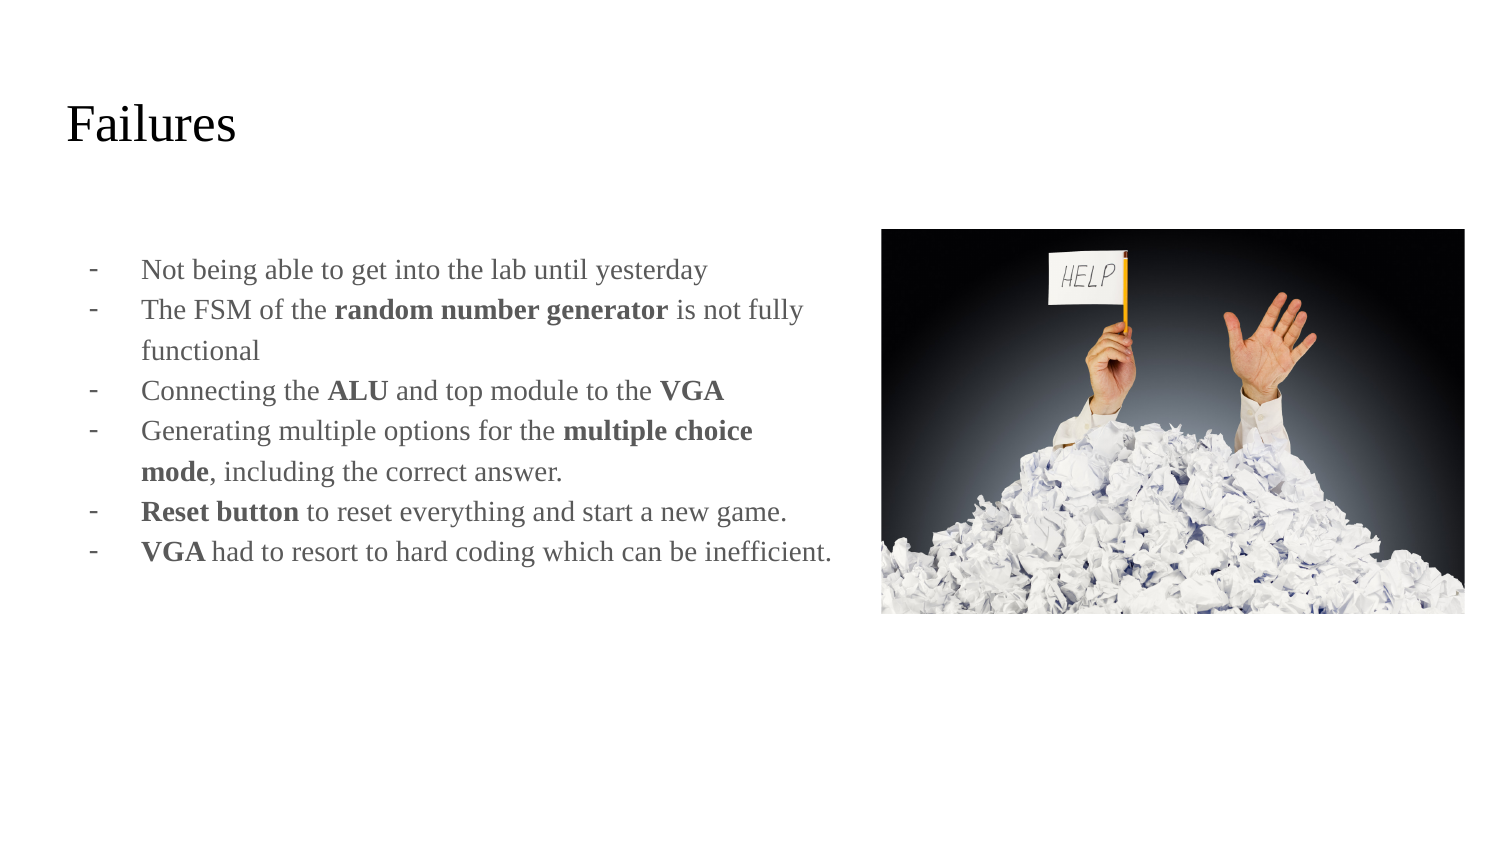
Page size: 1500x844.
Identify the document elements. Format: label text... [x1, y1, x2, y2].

list Not being able to get into the lab until yesterday The FSM of the random number generator is not fully functional Connecting the ALU and top module to the VGA Generating multiple options for the multiple choice mode, including the correct answer. Reset button to reset everything and start a new game. VGA had to resort to hard coding which can be inefficient. [51, 229, 848, 614]
picture [881, 229, 1465, 615]
title Failures [51, 72, 1449, 167]
